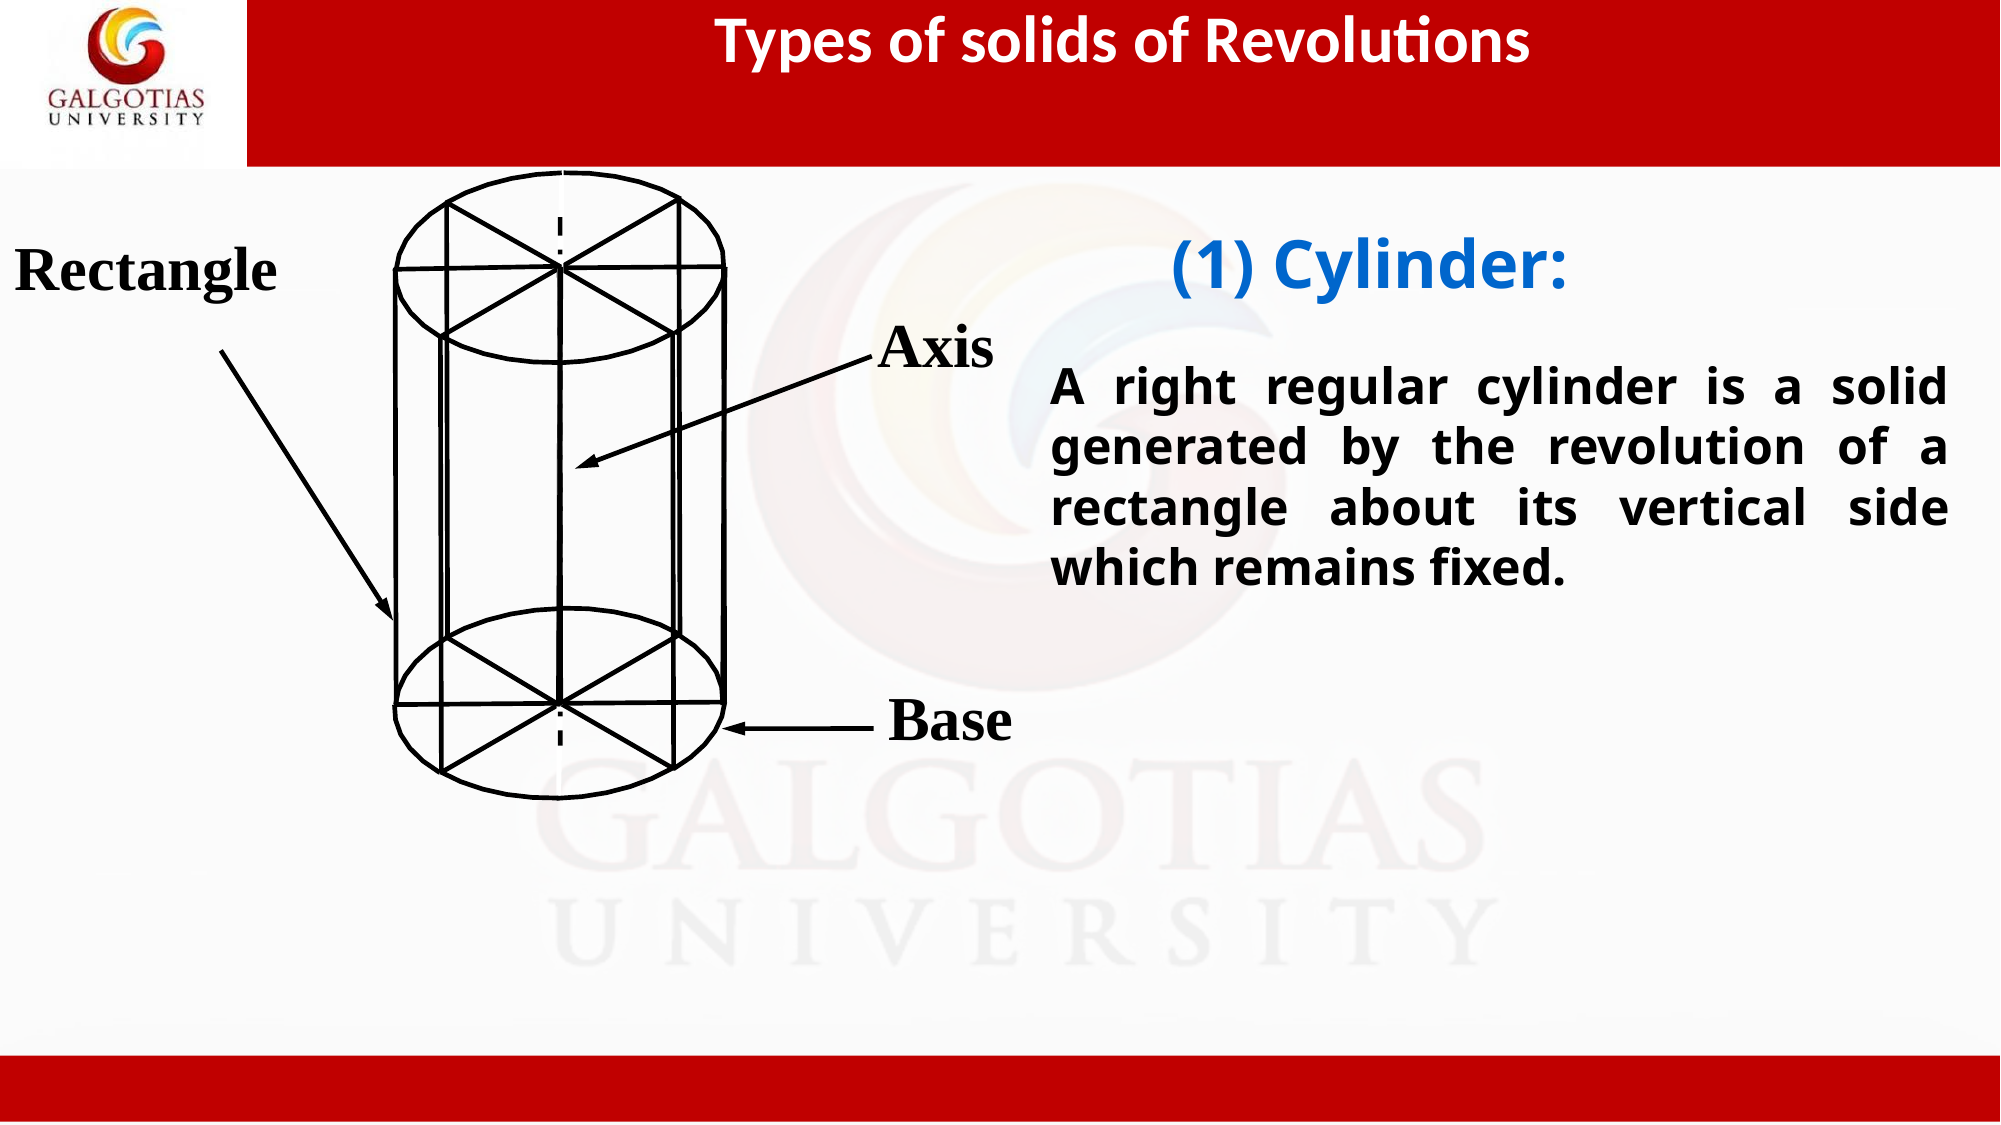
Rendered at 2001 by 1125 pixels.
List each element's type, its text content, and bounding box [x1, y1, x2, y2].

picture [0, 0, 247, 169]
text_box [673, 635, 726, 769]
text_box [574, 297, 1025, 469]
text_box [441, 638, 556, 799]
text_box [556, 333, 673, 799]
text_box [721, 670, 1037, 761]
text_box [0, 220, 394, 621]
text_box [395, 202, 448, 705]
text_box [677, 198, 724, 297]
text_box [673, 469, 677, 635]
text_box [677, 469, 724, 702]
text_box [0, 1055, 2000, 1122]
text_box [445, 172, 562, 638]
text_box A right regular cylinder is a solid generated by the revolution of a rectangle about its vertical side which remains fixed. [1036, 347, 1966, 603]
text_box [394, 269, 441, 773]
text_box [562, 172, 681, 333]
text_box (1) Cylinder: [1094, 214, 1632, 310]
text_box Types of solids of Revolutions [247, 0, 2000, 167]
